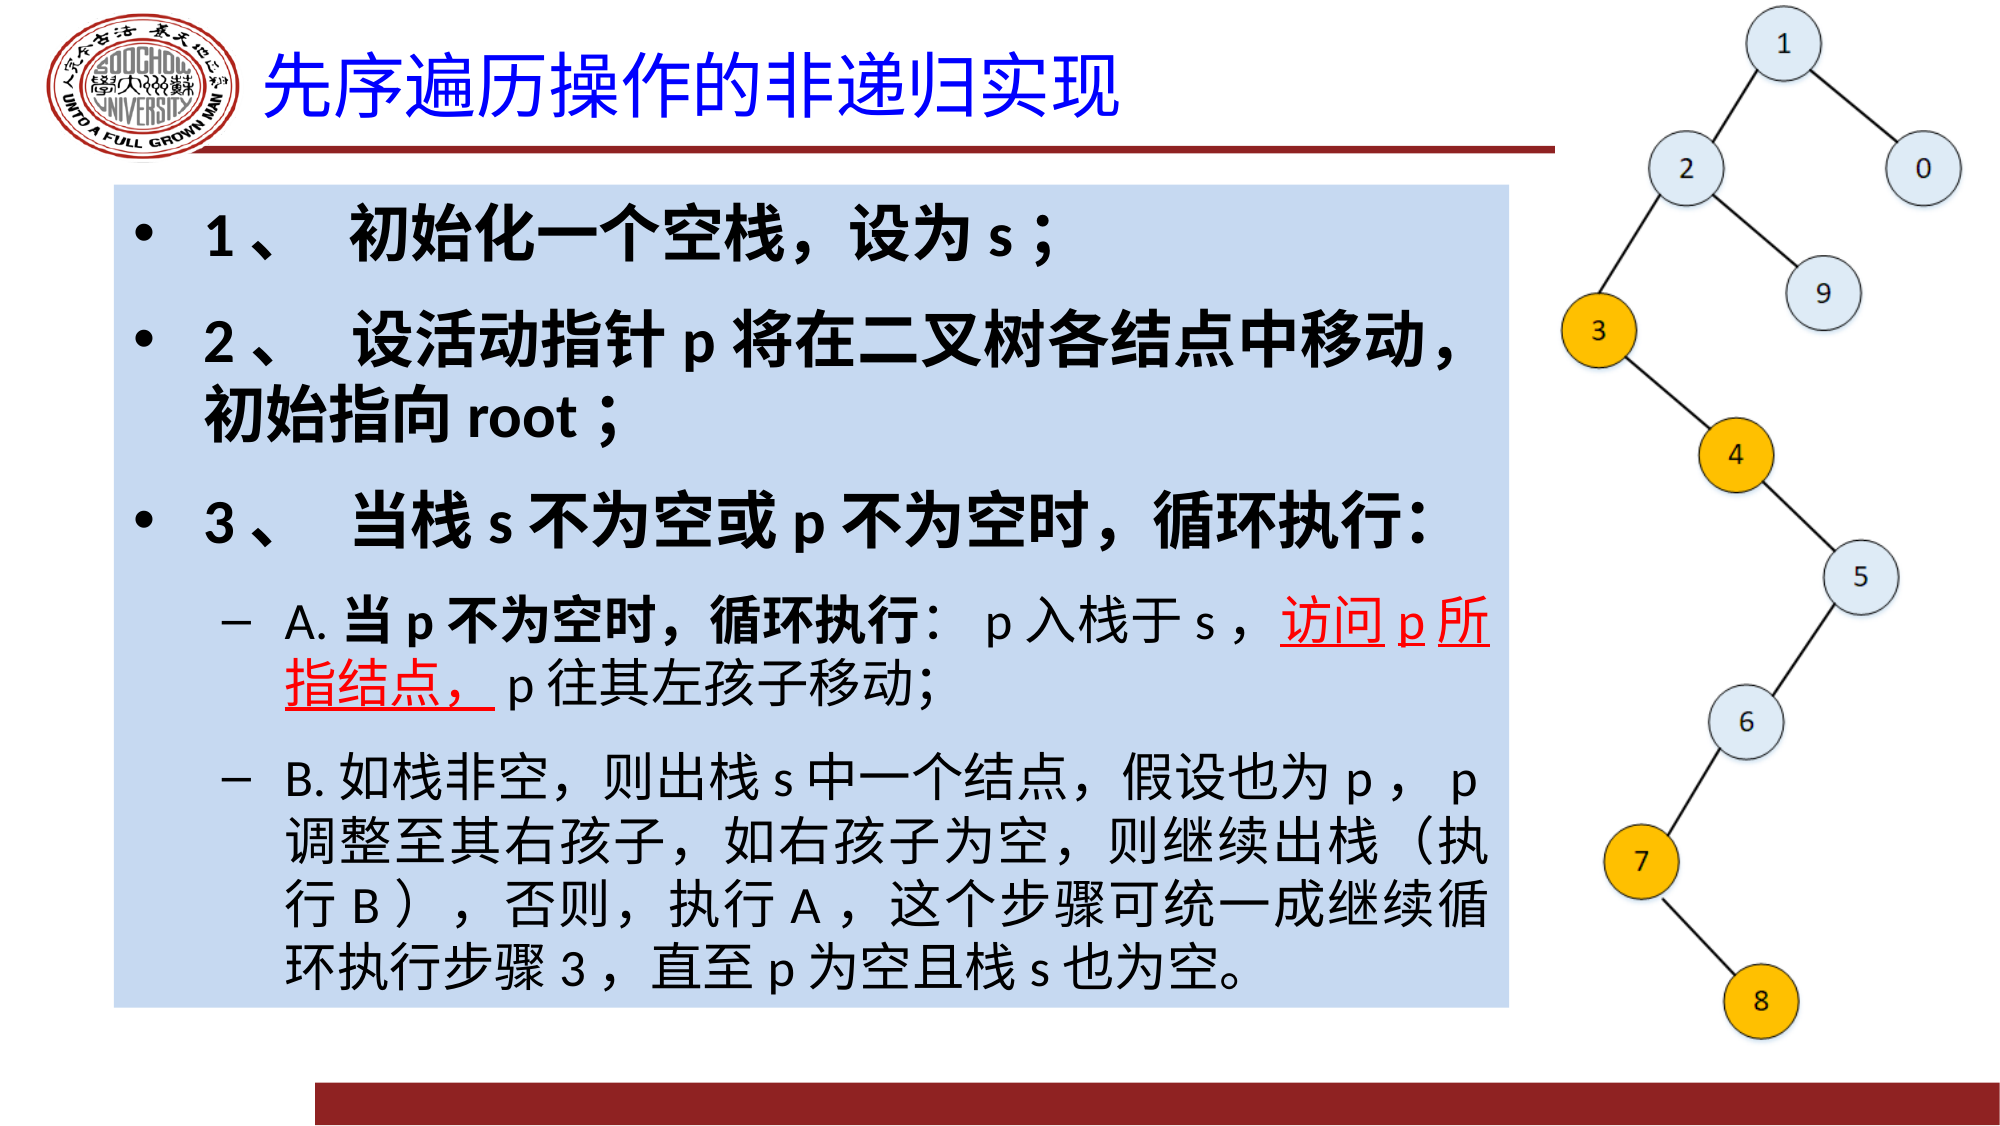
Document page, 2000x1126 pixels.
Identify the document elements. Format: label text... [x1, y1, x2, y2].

list 1、 初始化一个空栈，设为s； 2、 设活动指针p将在二叉树各结点中移动，初始指向root； 3、 当栈s不为空或p不为空时，循环执行： A.当p不为空时，循环执行：p入栈于s，访问p所指结点，p往其左孩子移动； B.如栈非空，则出栈s中一个结点，假设也为p，p调整至其右孩子，如右孩子为空，则继续出栈（执行B），否则，执行A，这个步骤可统一成继续循环执行步骤3，直至p为空且栈s也为空。 [113, 184, 1510, 1008]
picture [40, 9, 246, 163]
picture [1554, 0, 1969, 1052]
title 先序遍历操作的非递归实现 [242, 30, 1549, 138]
